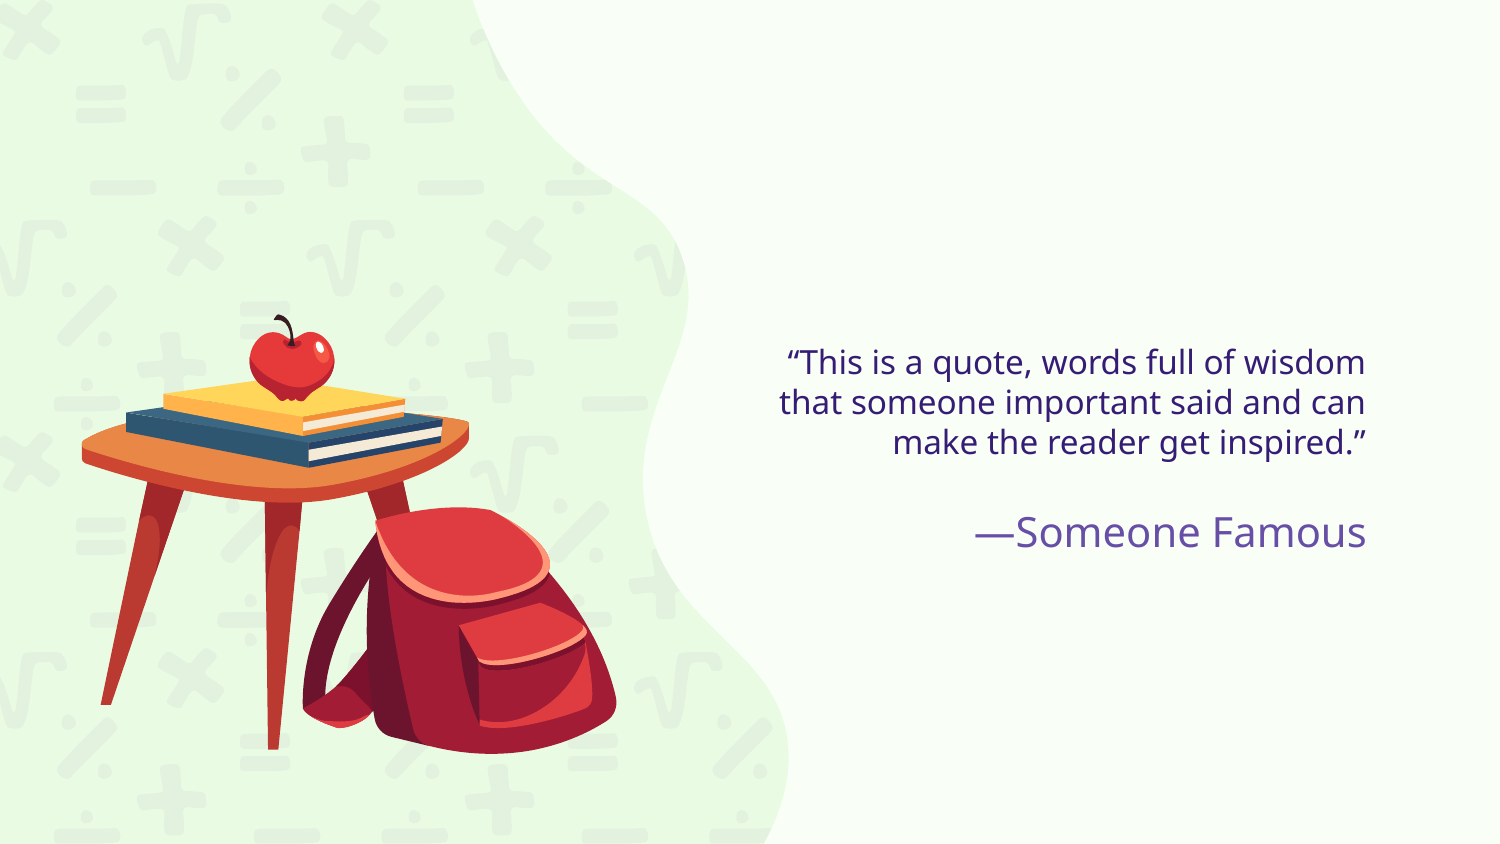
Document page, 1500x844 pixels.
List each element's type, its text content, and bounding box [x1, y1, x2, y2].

title —Someone Famous [853, 490, 1382, 564]
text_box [80, 314, 619, 755]
subtitle “This is a quote, words full of wisdom that someone important said and can make the reader get inspired.” [750, 326, 1382, 470]
